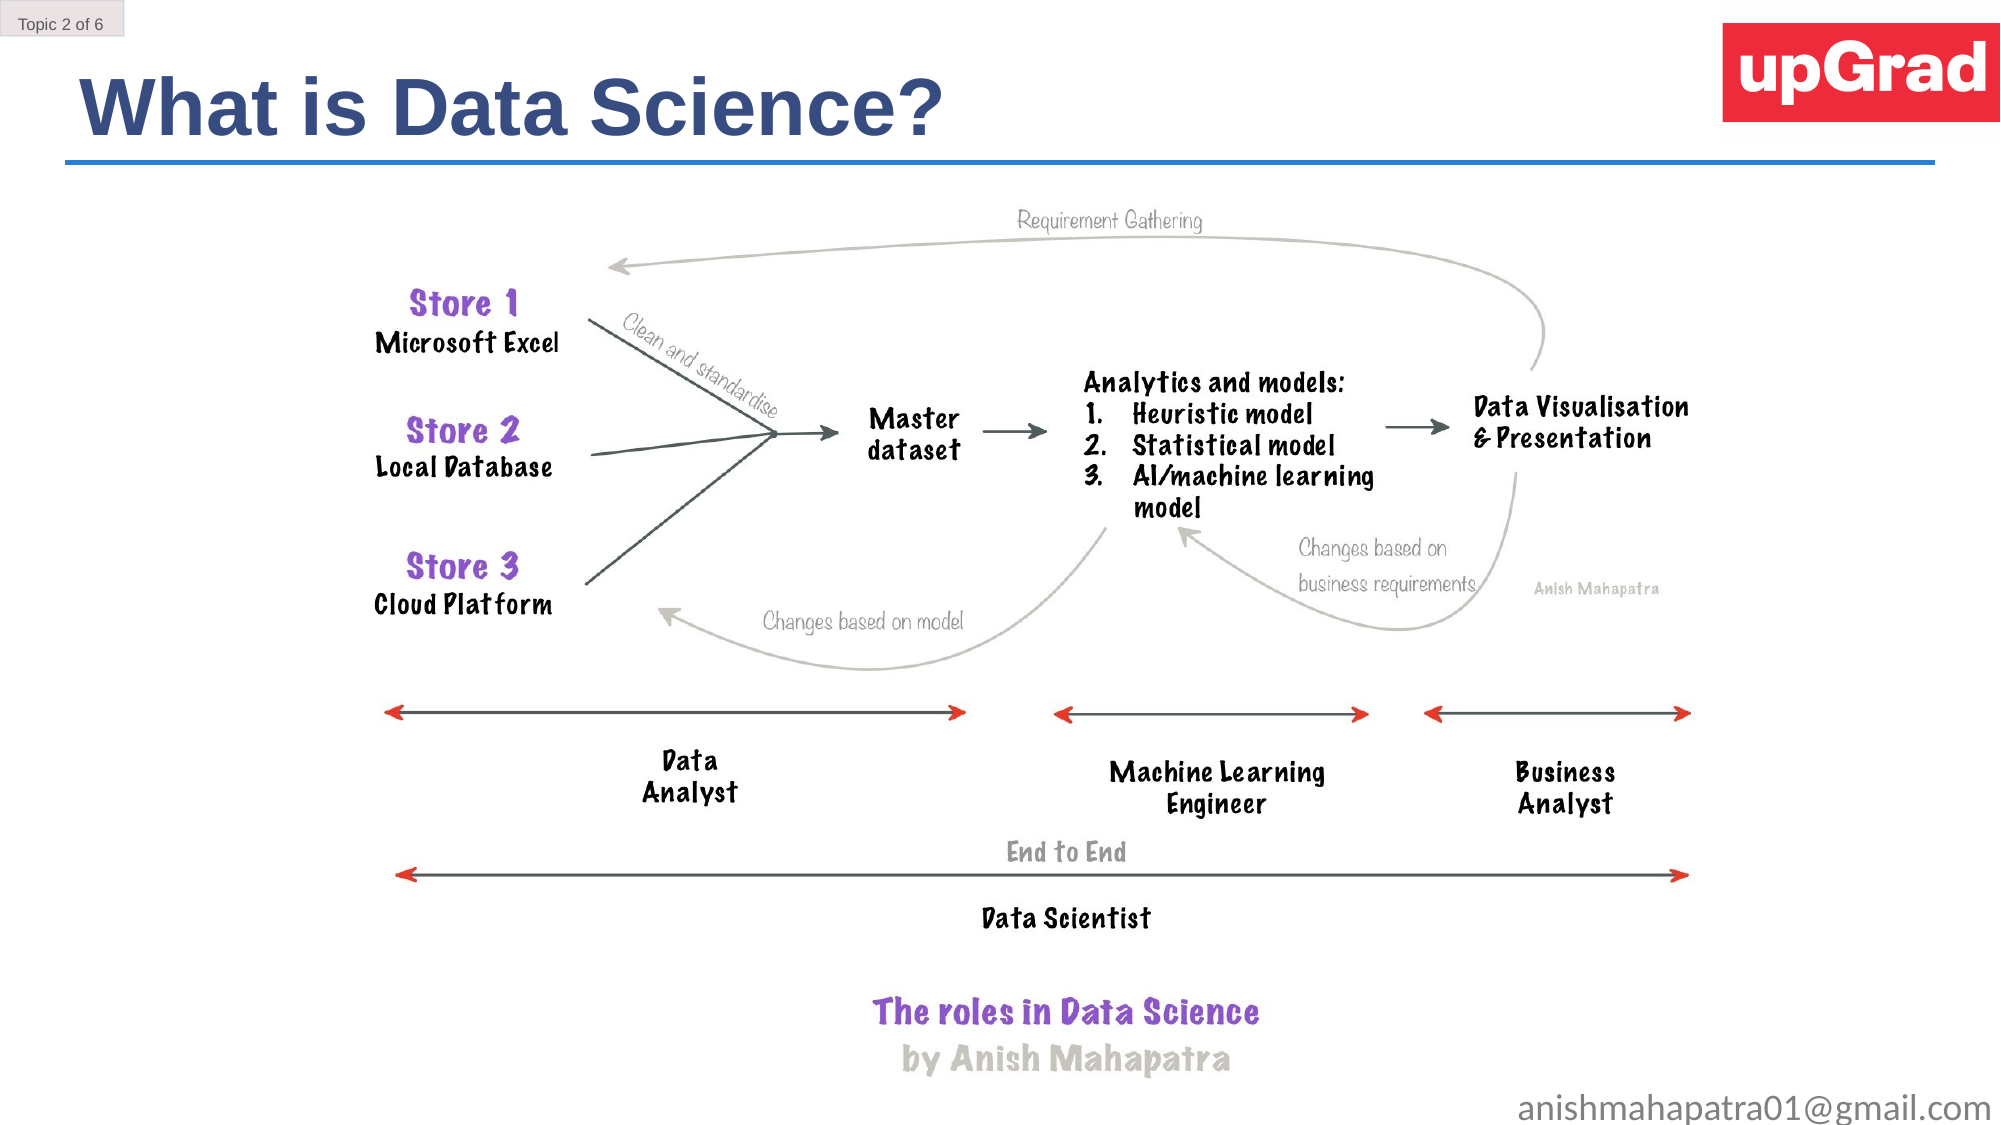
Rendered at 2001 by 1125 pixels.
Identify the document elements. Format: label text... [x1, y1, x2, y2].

text_box Topic 2 of 6 [3, 0, 124, 42]
text_box What is Data Science? [65, 46, 1706, 159]
picture [287, 171, 1713, 1079]
picture [1722, 0, 2000, 146]
